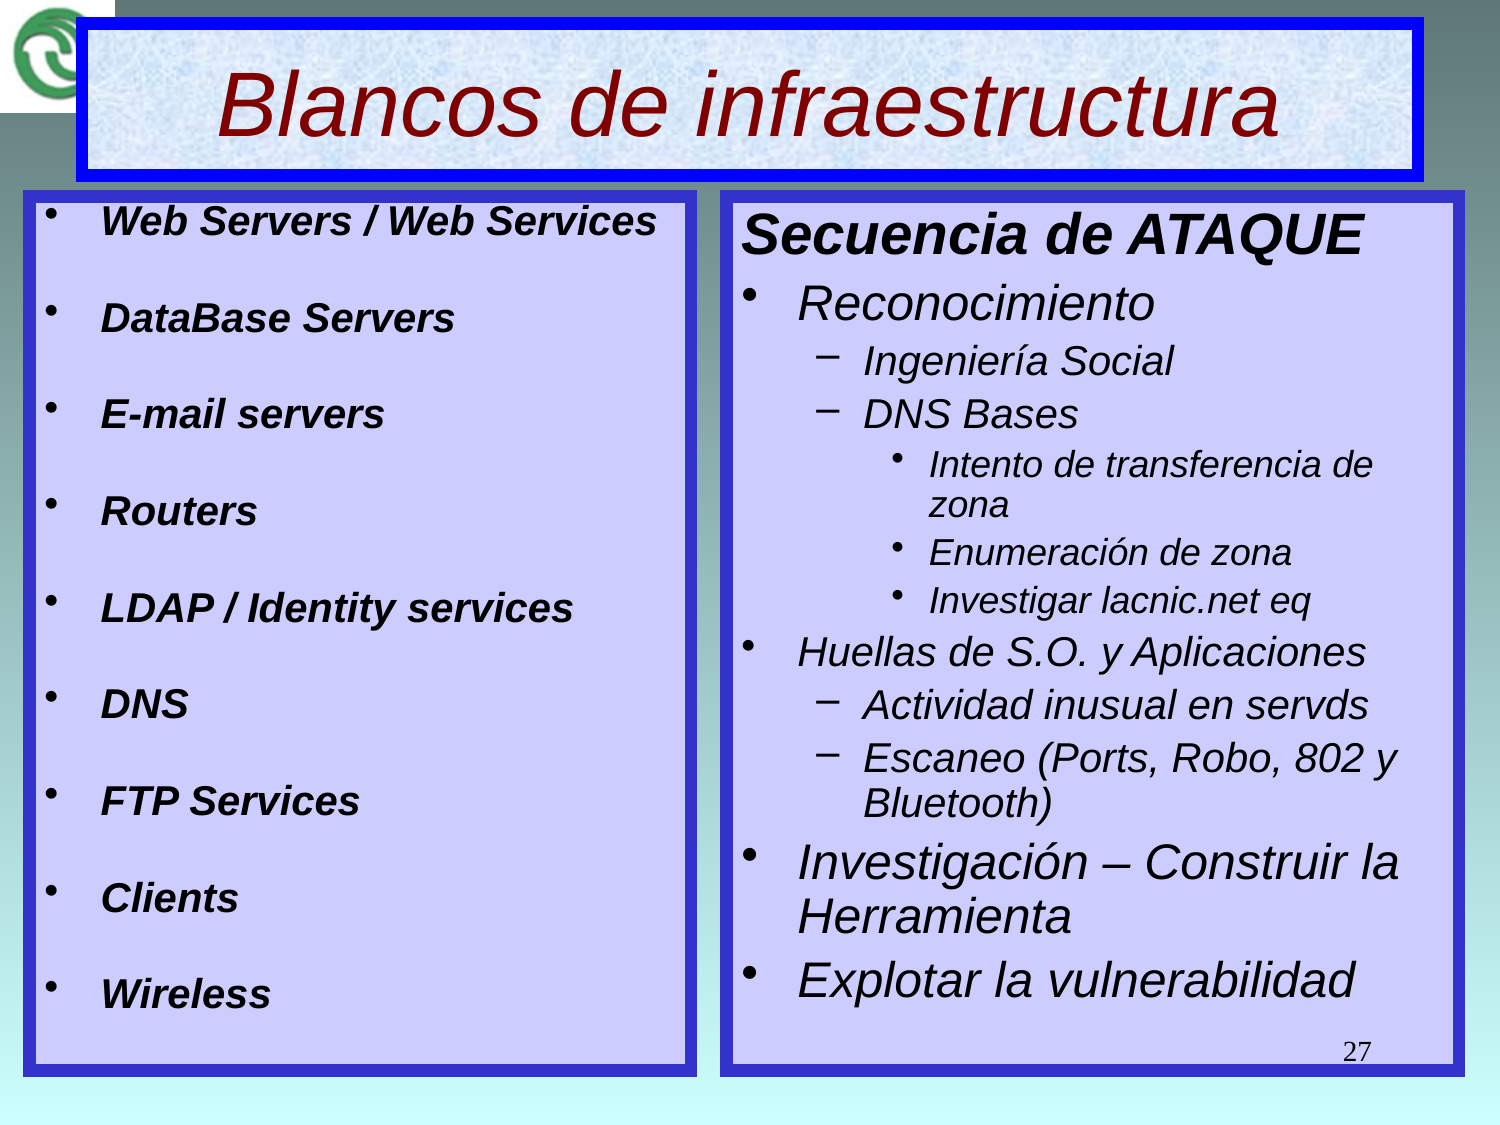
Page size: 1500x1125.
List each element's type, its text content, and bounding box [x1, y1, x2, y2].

slide_number 27 [1074, 1024, 1388, 1101]
title Blancos de infraestructura [81, 23, 1419, 177]
list Secuencia de ATAQUE Reconocimiento Ingeniería Social DNS Bases Intento de transferencia de zona Enumeración de zona Investigar lacnic.net eq Huellas de S.O. y Aplicaciones Actividad inusual en servds Escaneo (Ports, Robo, 802 y Bluetooth) Investigación – Construir la Herramienta Explotar la vulnerabilidad [726, 196, 1460, 1071]
list Web Servers / Web Services DataBase Servers E-mail servers Routers LDAP / Identity services DNS FTP Services Clients Wireless [29, 196, 692, 1071]
picture [0, 0, 115, 113]
